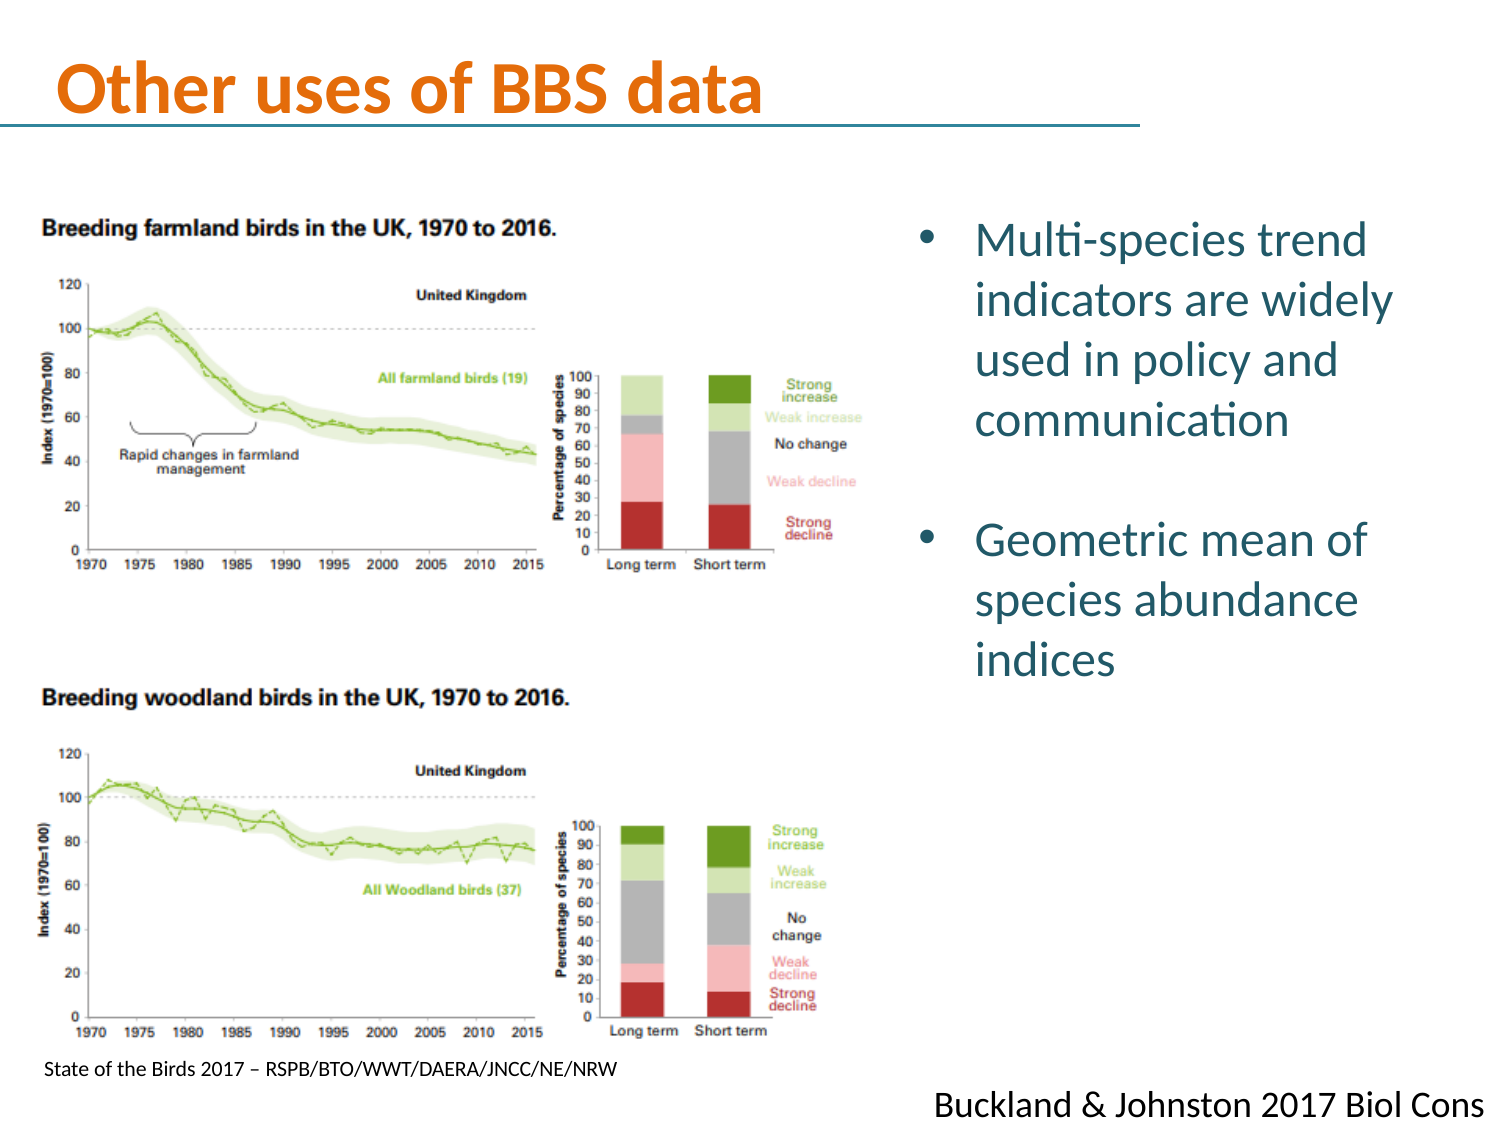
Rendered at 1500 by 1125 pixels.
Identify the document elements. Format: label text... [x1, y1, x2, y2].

text_box Buckland & Johnston 2017 Biol Cons [919, 1072, 1500, 1125]
picture [22, 197, 878, 1064]
text_box State of the Birds 2017 – RSPB/BTO/WWT/DAERA/JNCC/NE/NRW [29, 1071, 833, 1088]
text_box Other uses of BBS data [41, 30, 1282, 136]
